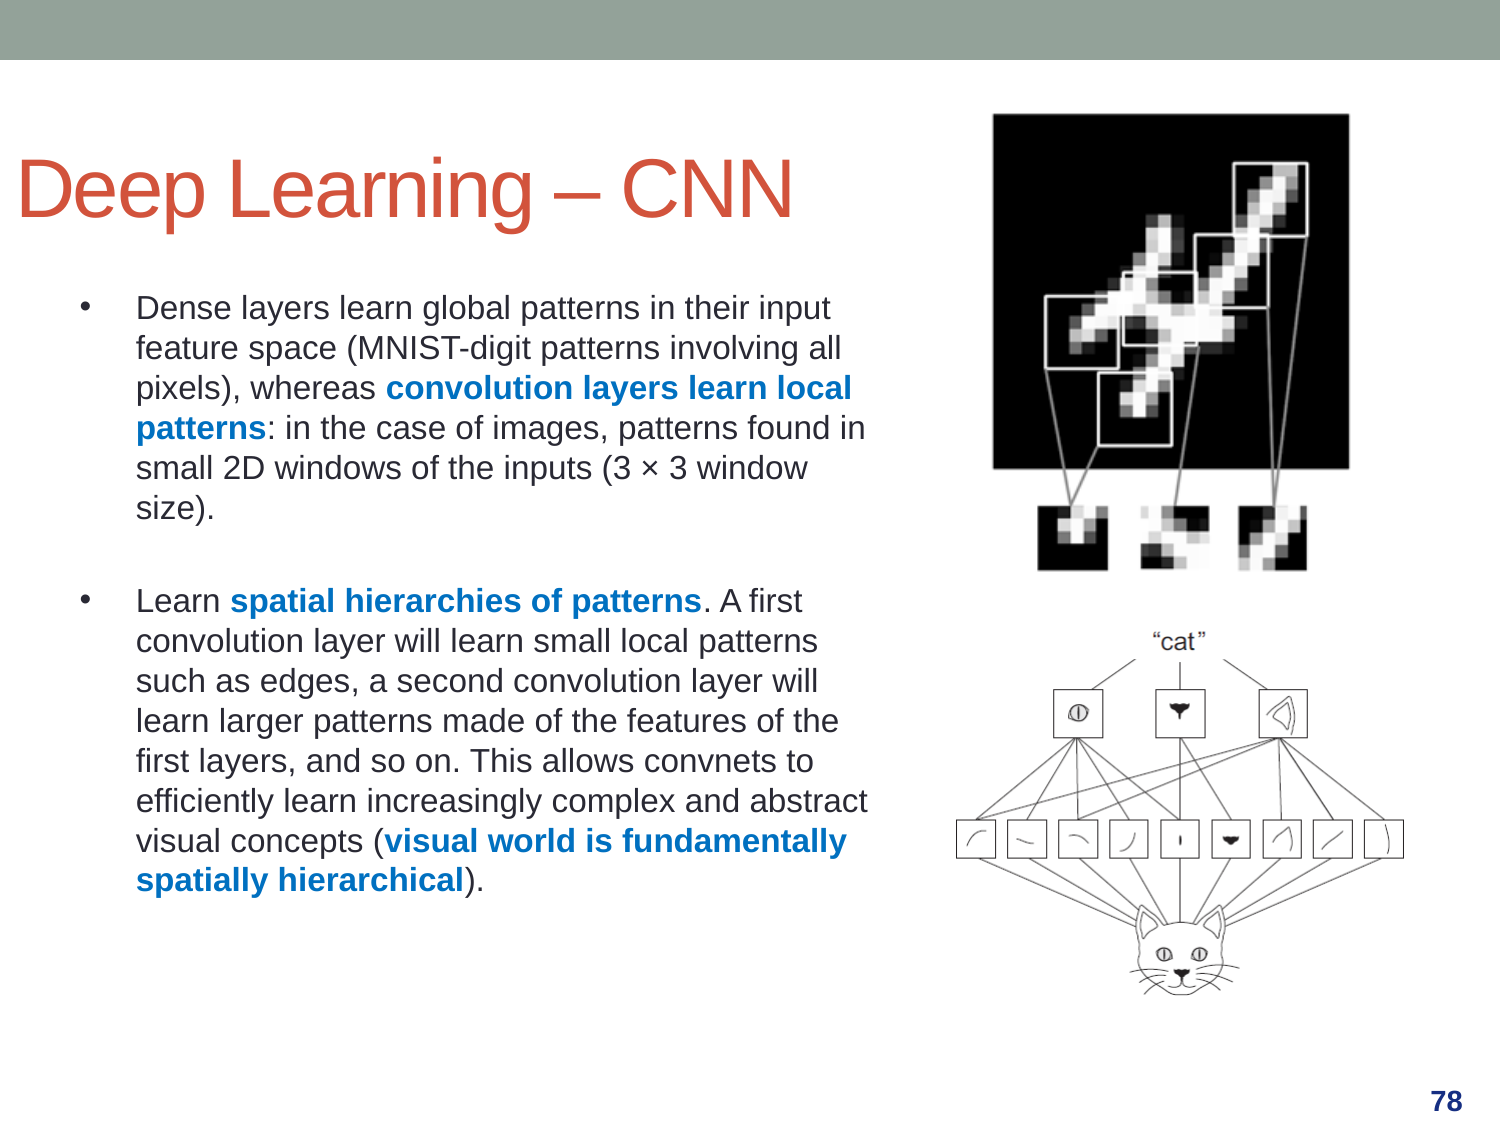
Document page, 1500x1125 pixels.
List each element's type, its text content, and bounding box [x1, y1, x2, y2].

slide_number 78 [1415, 1070, 1499, 1125]
text_box Dense layers learn global patterns in their input feature space (MNIST-digit patterns involving all pixels), whereas convolution layers learn local patterns: in the case of images, patterns found in small 2D windows of the inputs (3 × 3 window size). Learn spatial hierarchies of patterns. A first convolution layer will learn small local patterns such as edges, a second convolution layer will learn larger patterns made of the features of the first layers, and so on. This allows convnets to efficiently learn increasingly complex and abstract visual concepts (visual world is fundamentally spatially hierarchical). [64, 278, 904, 1047]
title Deep Learning – CNN [0, 101, 947, 266]
picture [950, 621, 1414, 1006]
picture [950, 77, 1391, 601]
